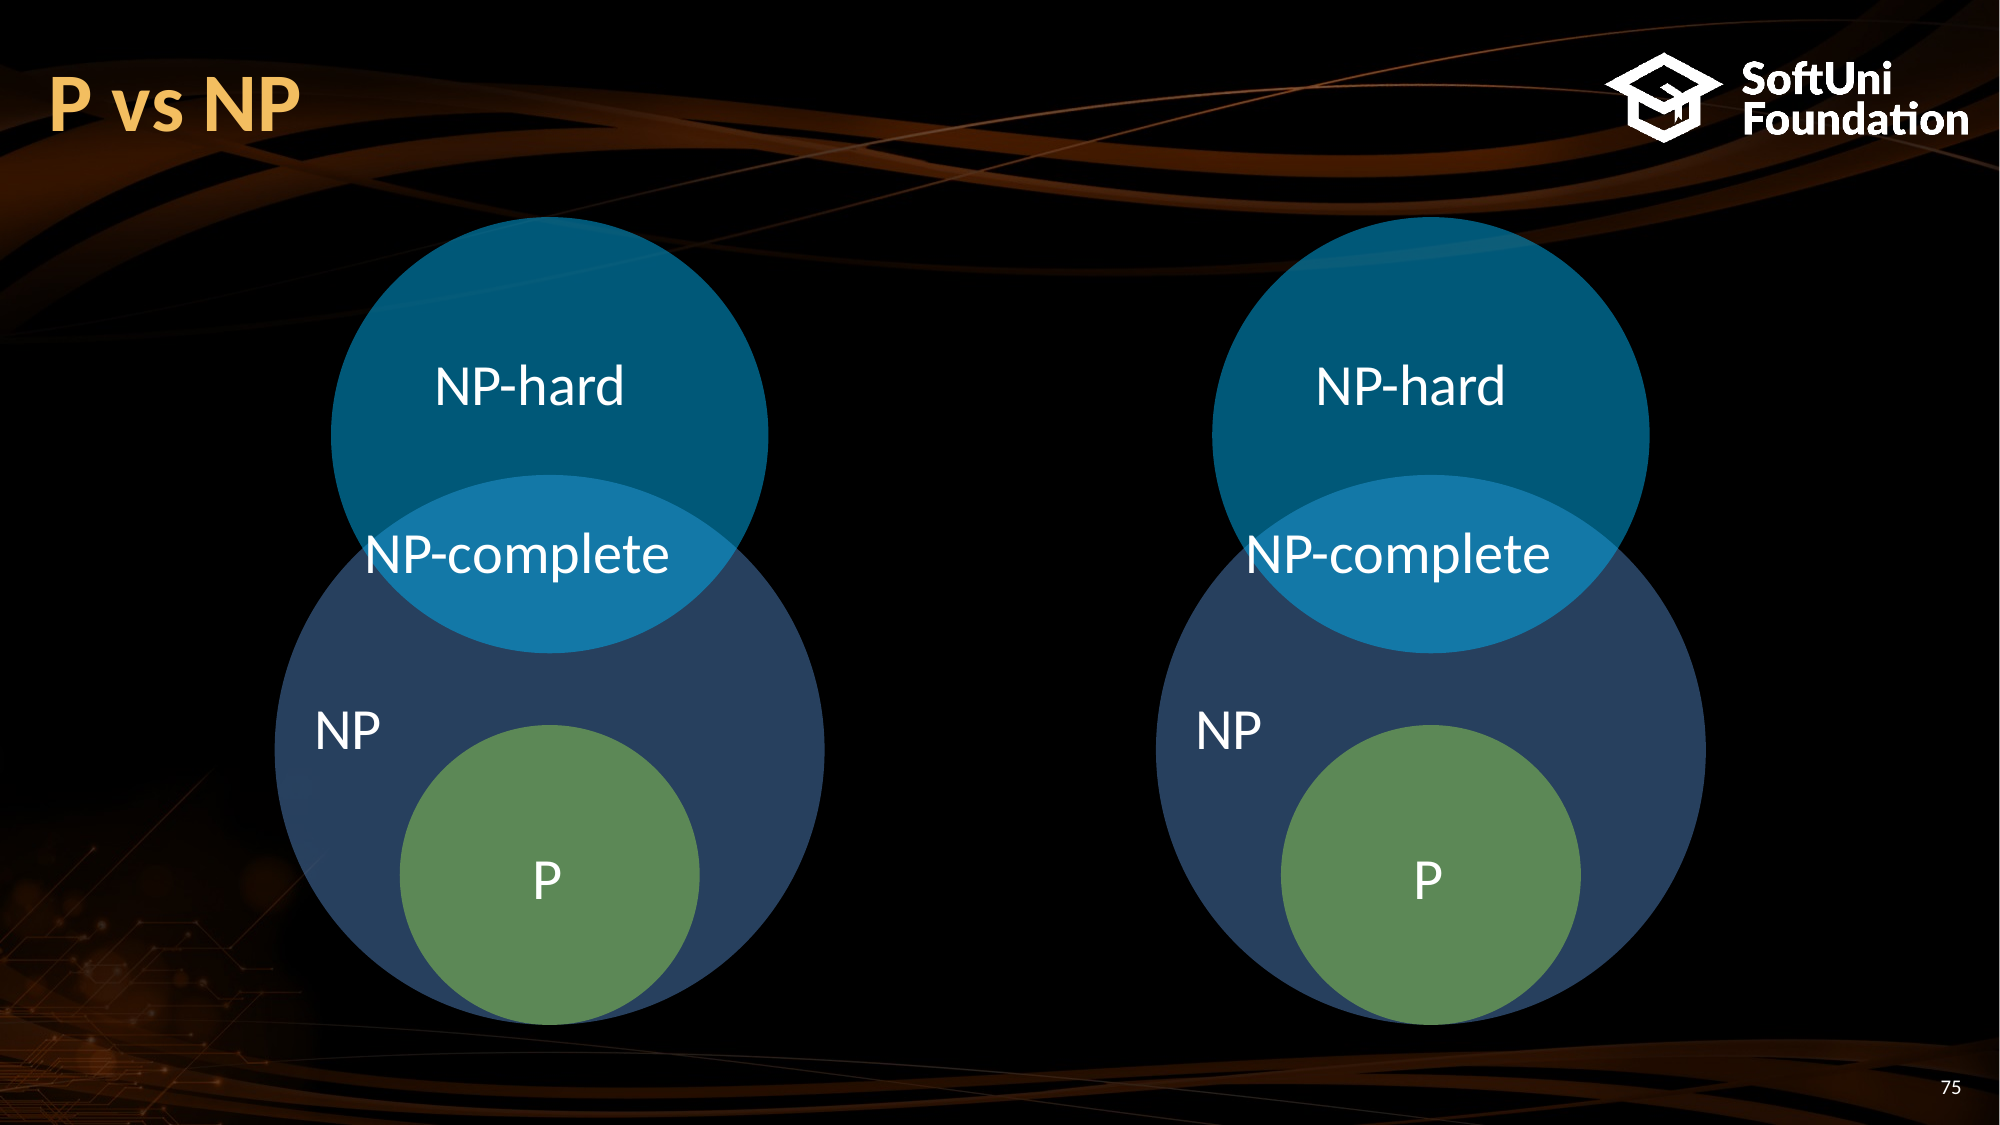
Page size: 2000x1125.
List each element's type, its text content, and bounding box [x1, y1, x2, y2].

text_box [274, 561, 825, 1024]
text_box P [1398, 833, 1464, 919]
text_box NP [1180, 683, 1289, 769]
text_box P vs NP [30, 6, 1602, 189]
text_box <number> [1897, 1070, 1968, 1103]
text_box NP [299, 683, 408, 769]
text_box [1280, 725, 1581, 1025]
text_box NP-complete [1231, 507, 1631, 593]
picture [0, 0, 2000, 1125]
text_box [399, 725, 700, 1025]
text_box NP-hard [1300, 339, 1561, 425]
text_box [1155, 561, 1706, 1024]
text_box NP-complete [349, 507, 750, 593]
text_box [1280, 593, 1582, 654]
text_box [331, 217, 769, 523]
text_box [1212, 217, 1650, 524]
text_box P [517, 833, 582, 919]
text_box [398, 593, 701, 654]
text_box NP-hard [419, 339, 680, 425]
